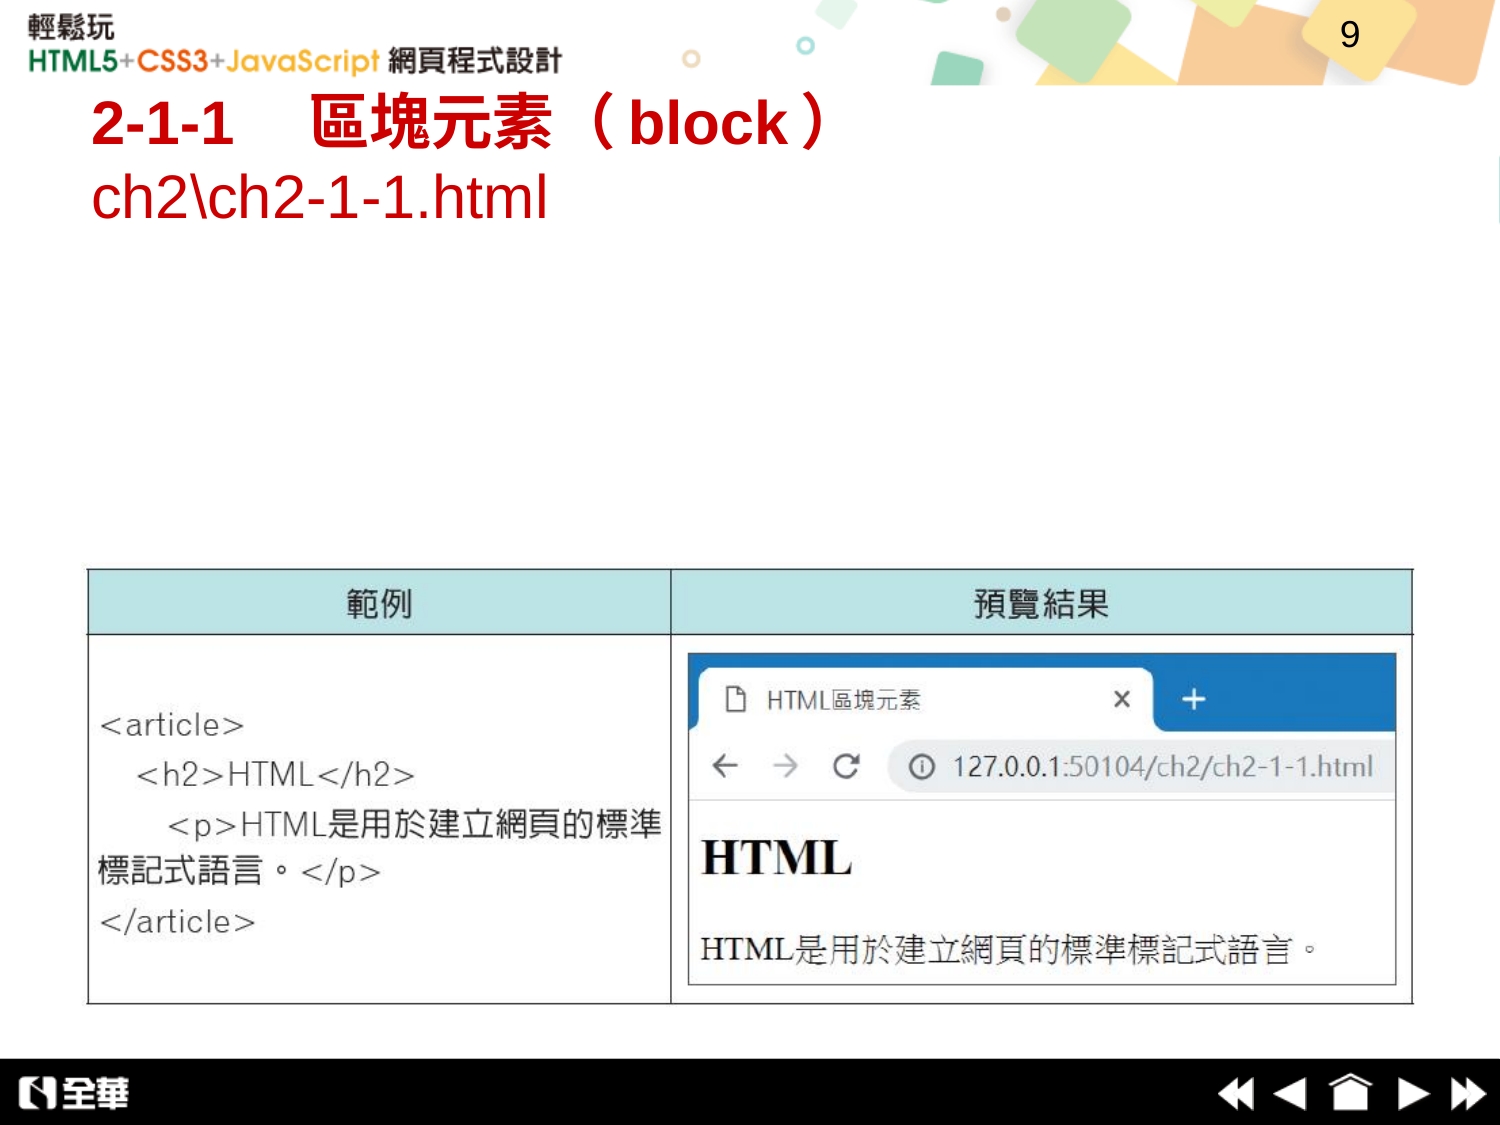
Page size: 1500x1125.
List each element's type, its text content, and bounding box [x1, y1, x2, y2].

slide_number 9 [1325, 3, 1500, 57]
title 2-1-1 區塊元素（block） ch2\ch2-1-1.html [76, 75, 1426, 238]
picture [0, 0, 1500, 1125]
